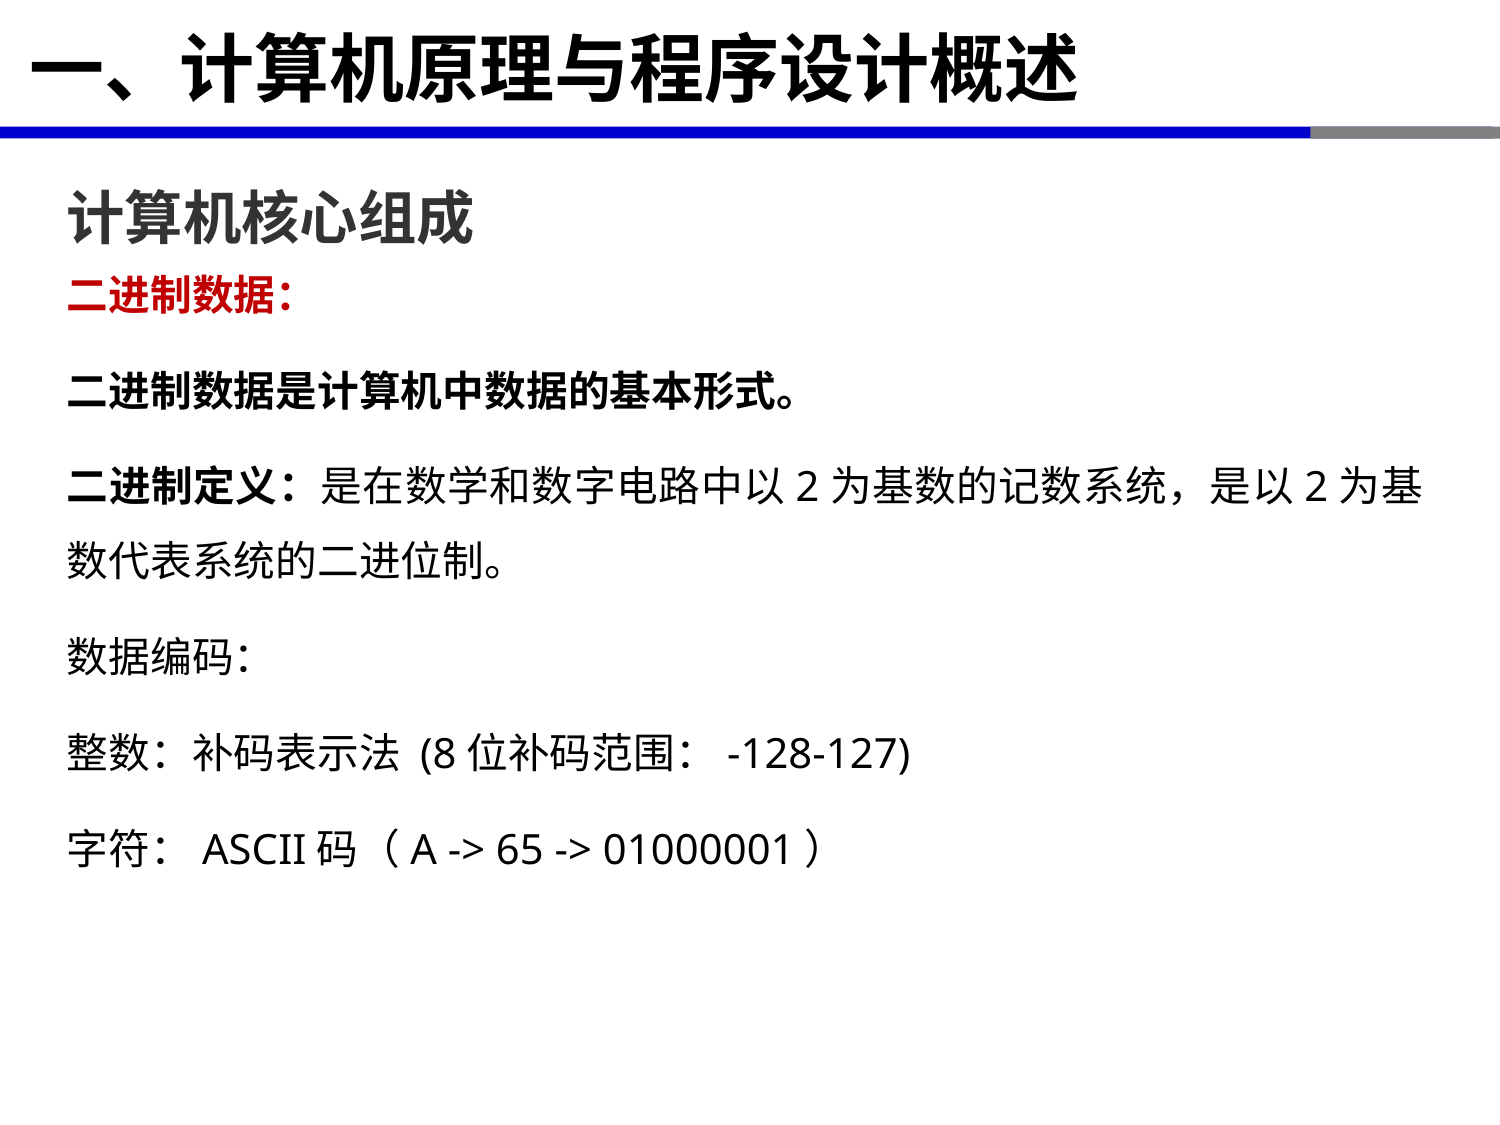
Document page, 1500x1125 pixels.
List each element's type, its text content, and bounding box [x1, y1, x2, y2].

title 一、计算机原理与程序设计概述 [0, 1, 1479, 132]
text_box 二进制数据： 二进制数据是计算机中数据的基本形式。 二进制定义：是在数学和数字电路中以2为基数的记数系统，是以2为基数代表系统的二进位制。 数据编码： 整数：补码表示法 (8位补码范围：-128-127) 字符：ASCII码（A -> 65 -> 01000001） [52, 236, 1438, 976]
text_box 计算机核心组成 [52, 138, 1448, 259]
